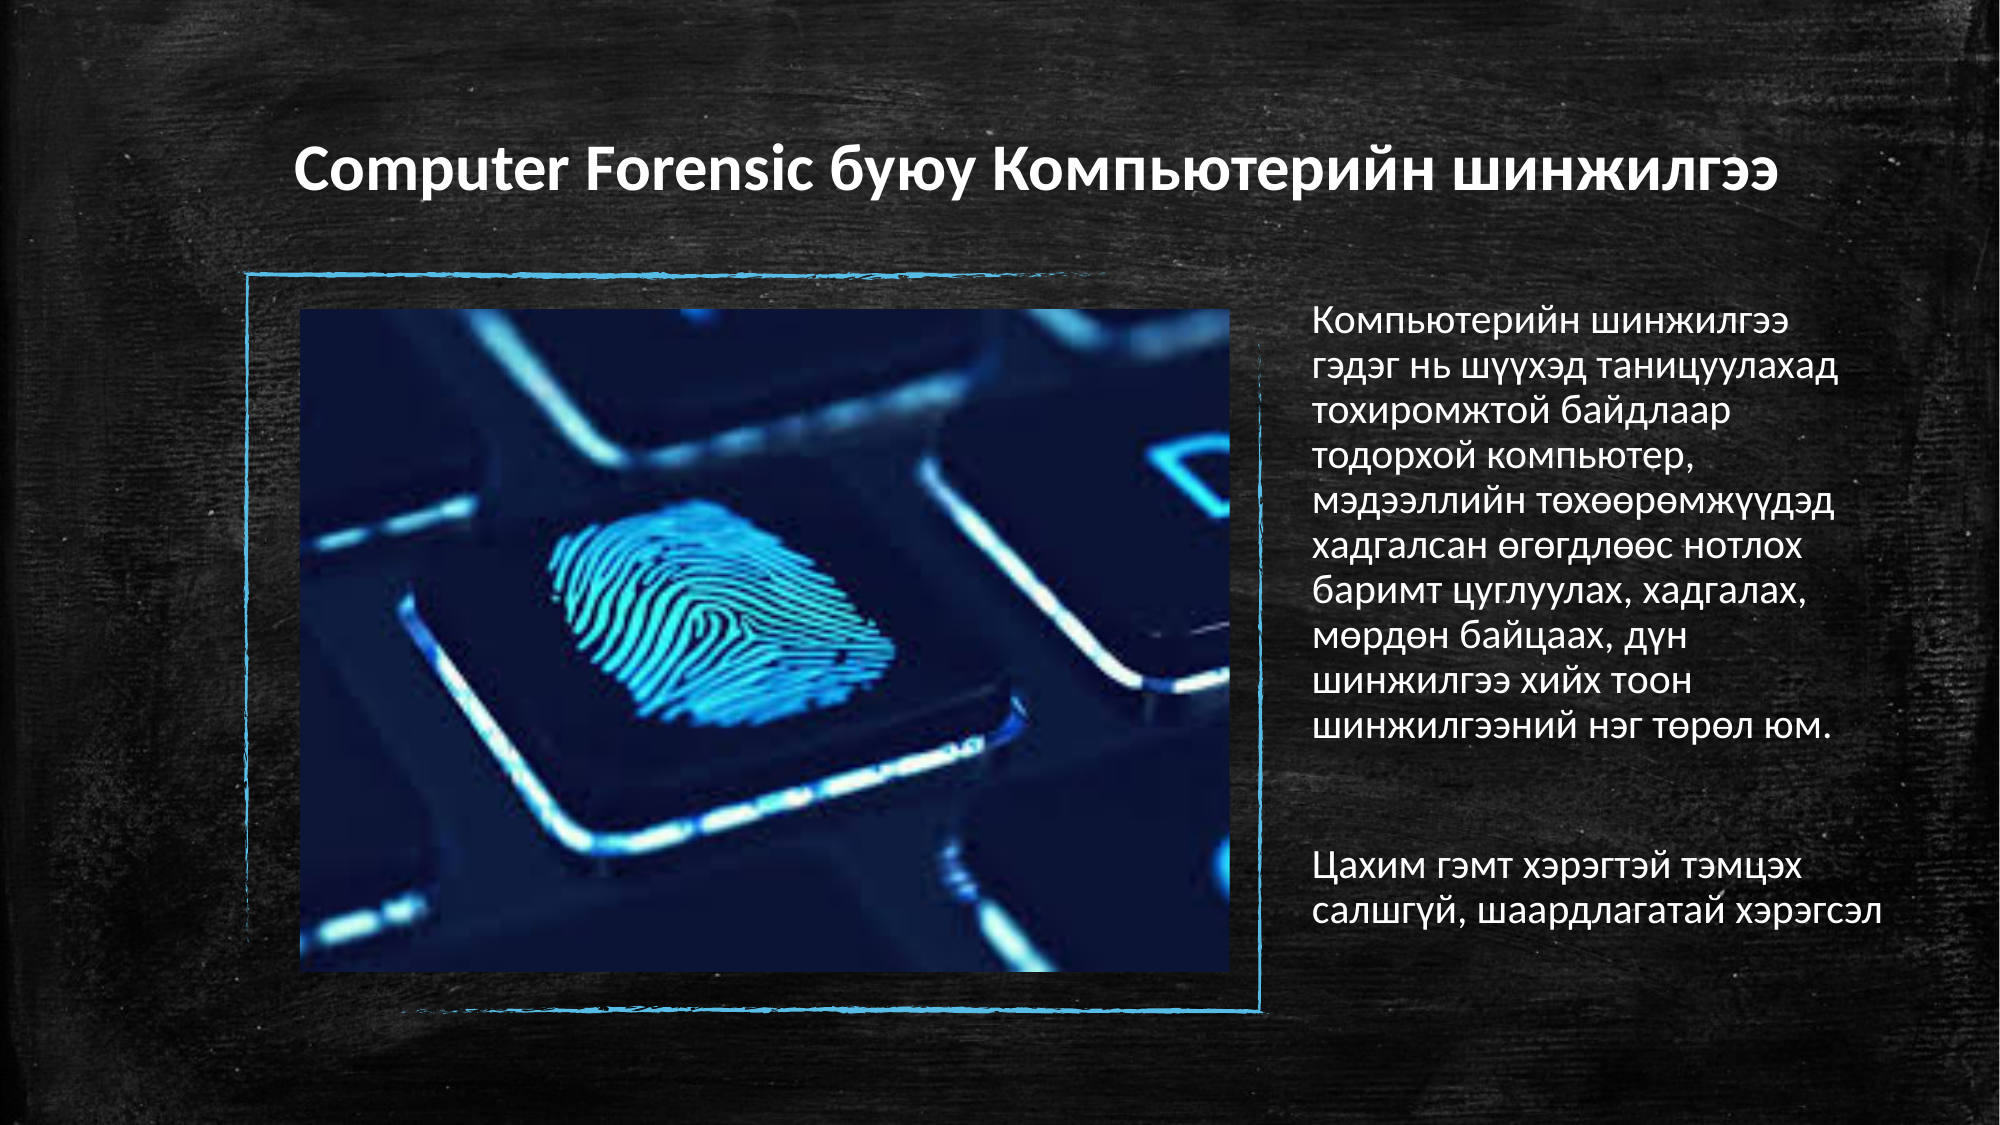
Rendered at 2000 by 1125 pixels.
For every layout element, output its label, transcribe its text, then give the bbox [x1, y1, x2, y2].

list Компьютерийн шинжилгээ гэдэг нь шүүхэд таницуулахад тохиромжтой байдлаар тодорхой компьютер, мэдээллийн төхөөрөмжүүдэд хадгалсан өгөгдлөөс нотлох баримт цуглуулах, хадгалах, мөрдөн байцаах, дүн шинжилгээ хийх тоон шинжилгээний нэг төрөл юм. Цахим гэмт хэрэгтэй тэмцэх салшгүй, шаардлагатай хэрэгсэл [1296, 309, 1900, 1010]
picture [299, 309, 1230, 973]
title Computer Forensic буюу Компьютерийн шинжилгээ [249, 45, 1825, 213]
